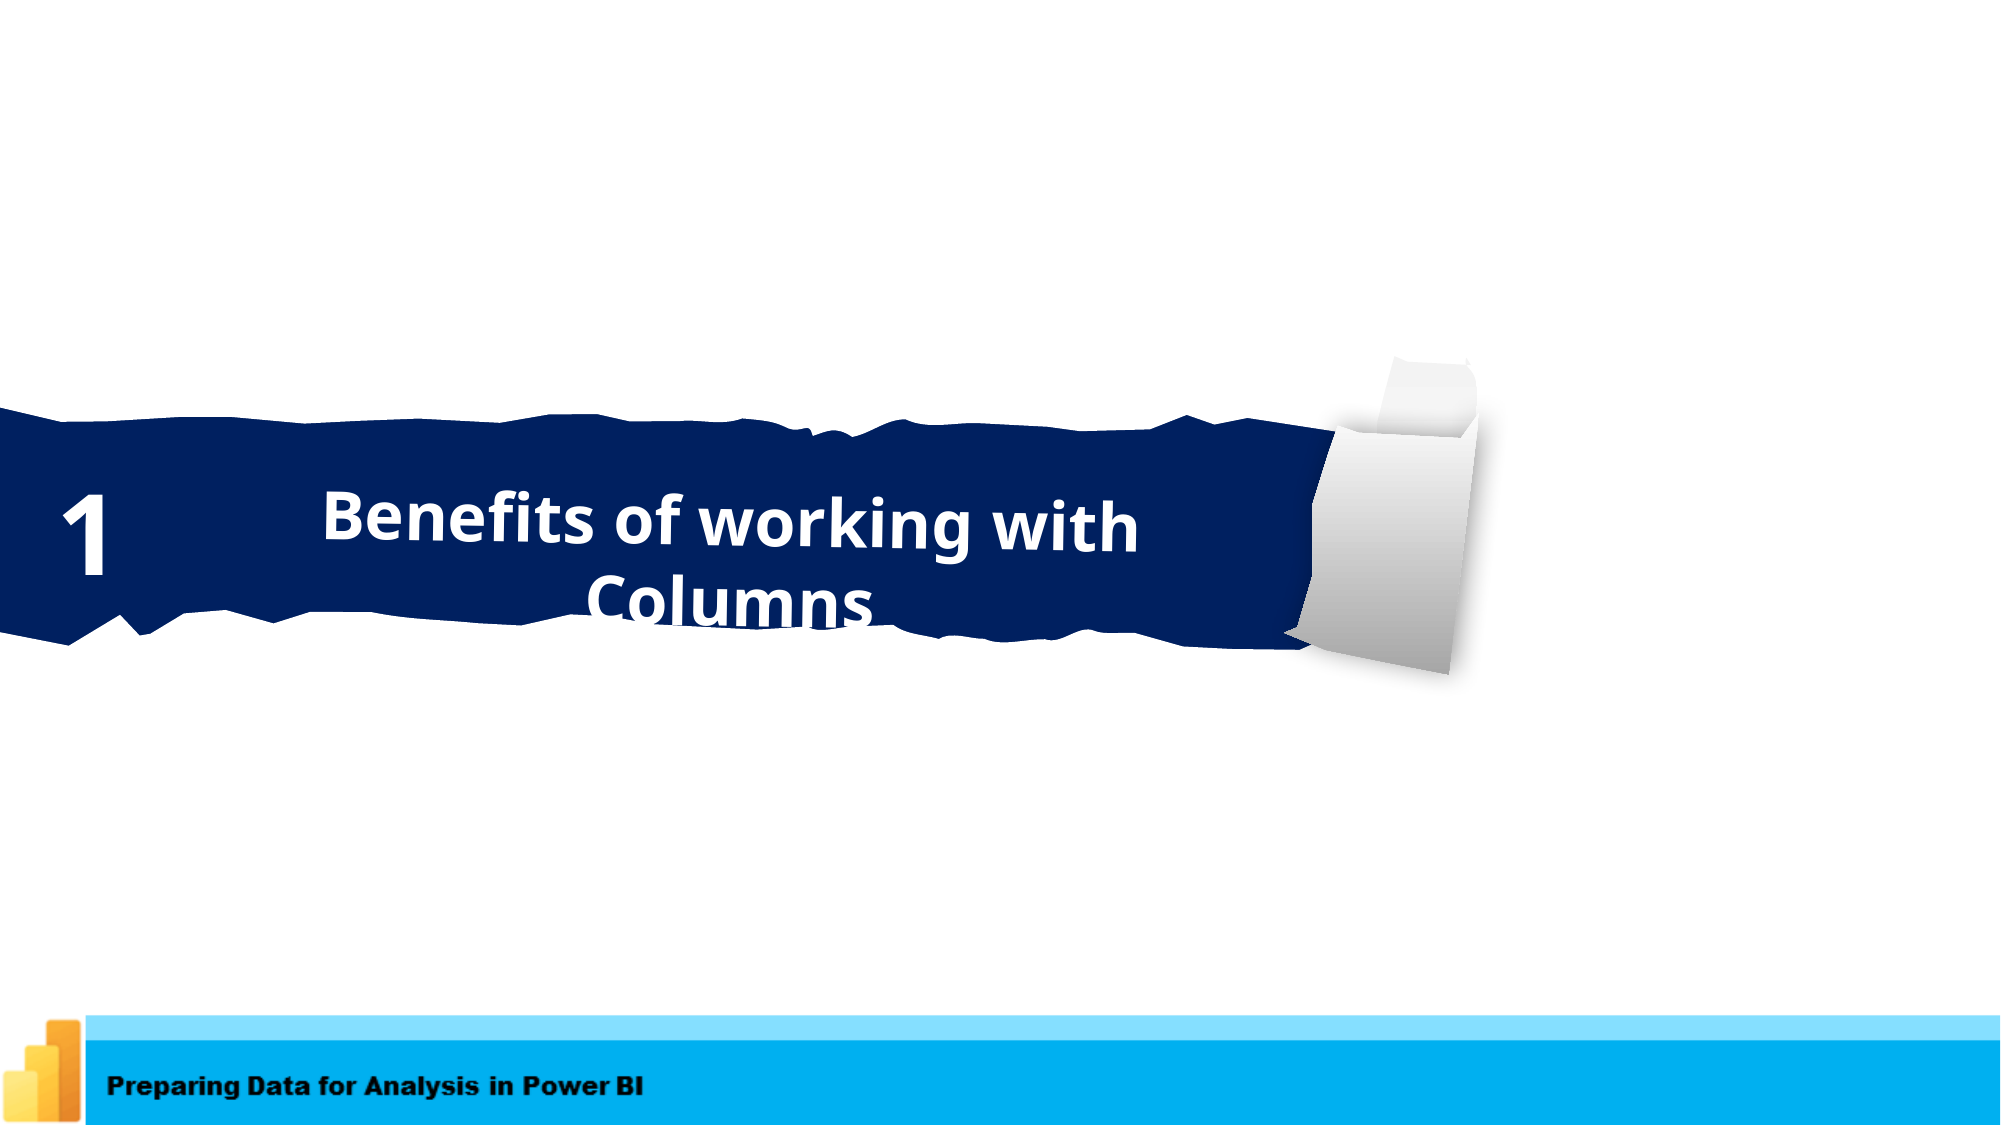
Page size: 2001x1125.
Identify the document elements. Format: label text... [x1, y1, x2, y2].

picture [286, 1079, 291, 1094]
picture [619, 1078, 628, 1094]
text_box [1223, 420, 1541, 604]
picture [117, 1078, 122, 1086]
picture [110, 1078, 114, 1093]
picture [321, 1078, 325, 1093]
picture [251, 1078, 258, 1094]
picture [533, 1078, 538, 1086]
picture [370, 1078, 376, 1086]
picture [0, 0, 2001, 1125]
text_box [0, 404, 1284, 650]
picture [431, 1089, 436, 1097]
text_box Benefits of working with Columns [153, 462, 1306, 658]
text_box 1 [35, 455, 143, 605]
